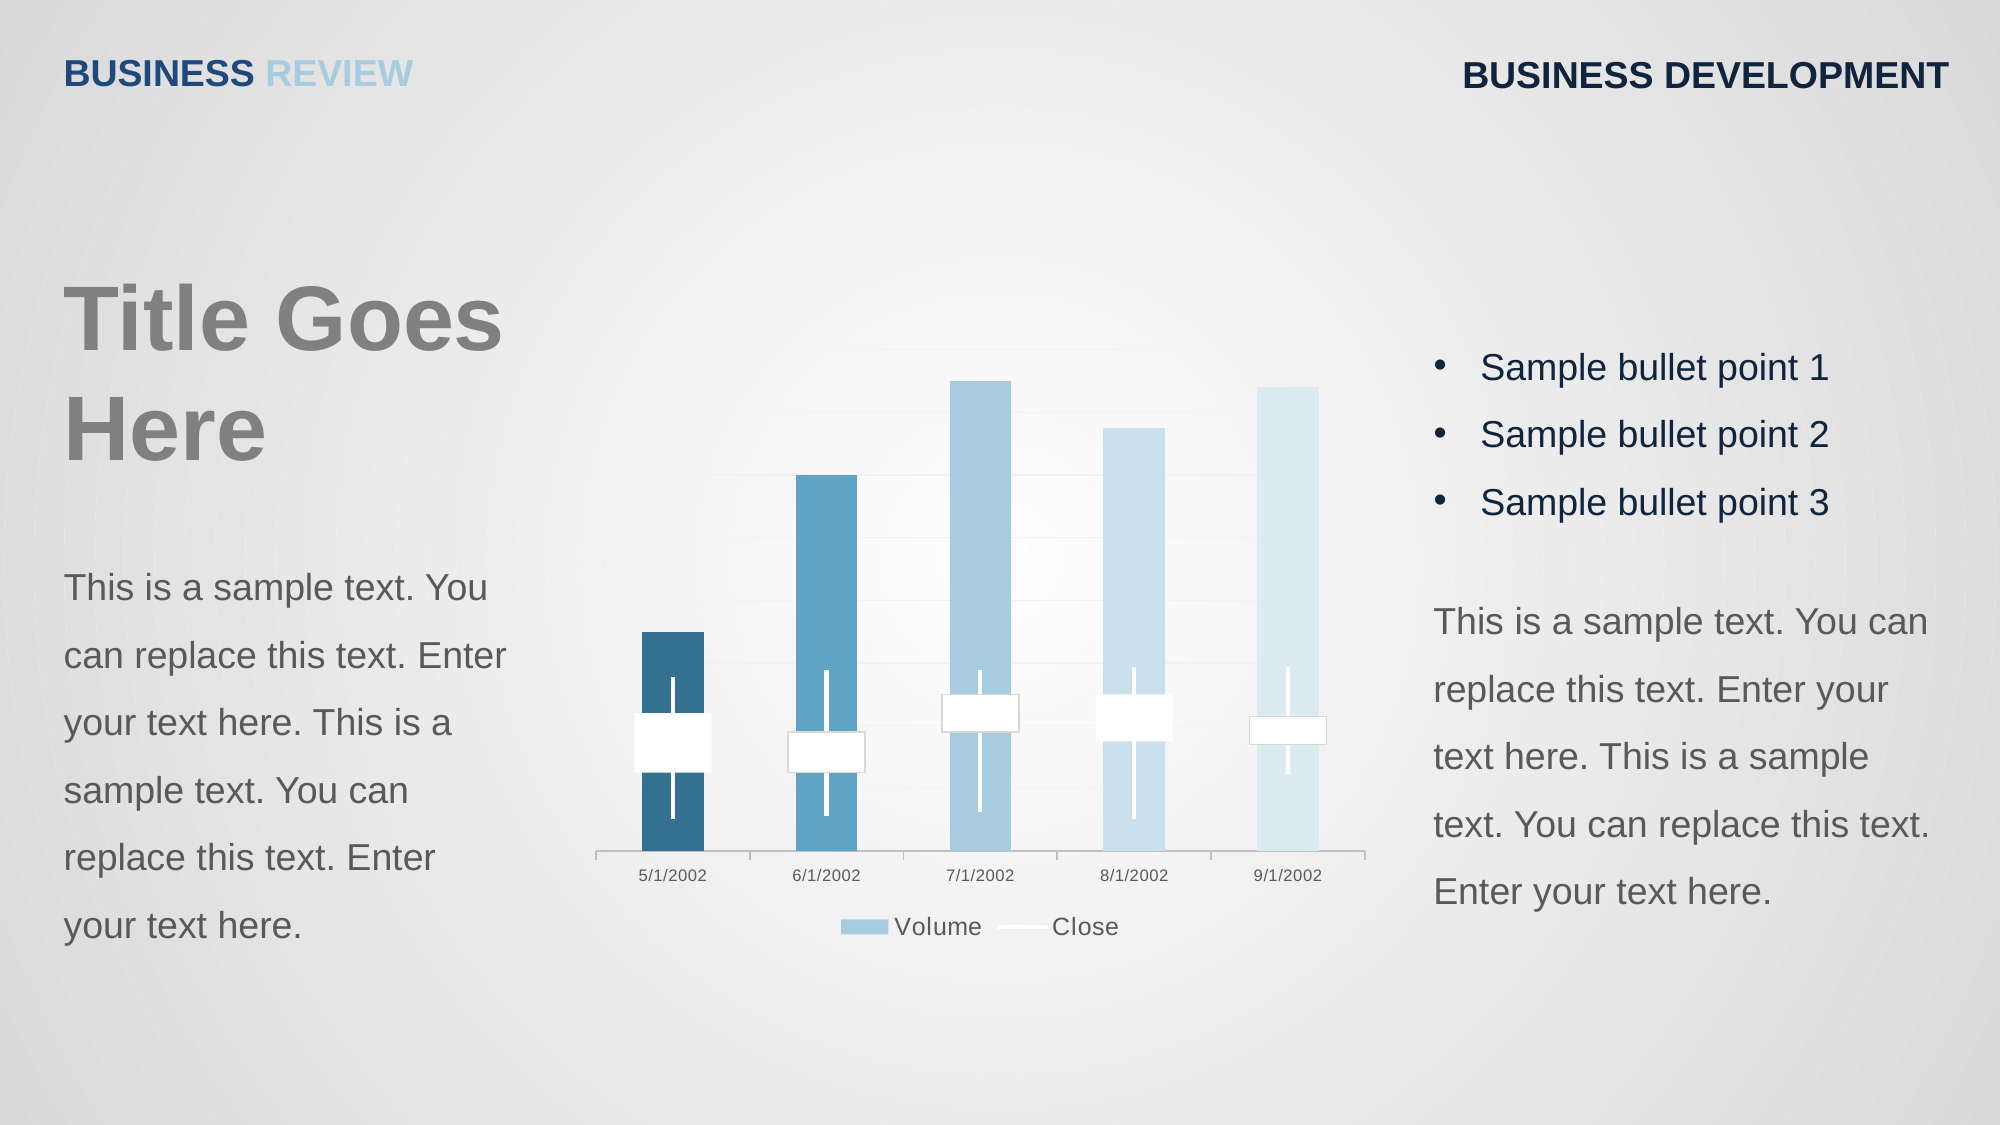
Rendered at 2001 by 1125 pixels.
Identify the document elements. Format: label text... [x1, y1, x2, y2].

text_box BUSINESS REVIEW [48, 41, 581, 102]
text_box BUSINESS DEVELOPMENT [1432, 44, 1965, 104]
text_box Title Goes Here [48, 251, 598, 486]
text_box This is a sample text. You can replace this text. Enter your text here. This is a sample text. You can replace this text. Enter your text here. [1417, 543, 1952, 944]
chart [579, 337, 1381, 947]
text_box This is a sample text. You can replace this text. Enter your text here. This is a sample text. You can replace this text. Enter your text here. [47, 543, 527, 944]
text_box Sample bullet point 1 Sample bullet point 2 Sample bullet point 3 [1417, 320, 1973, 522]
